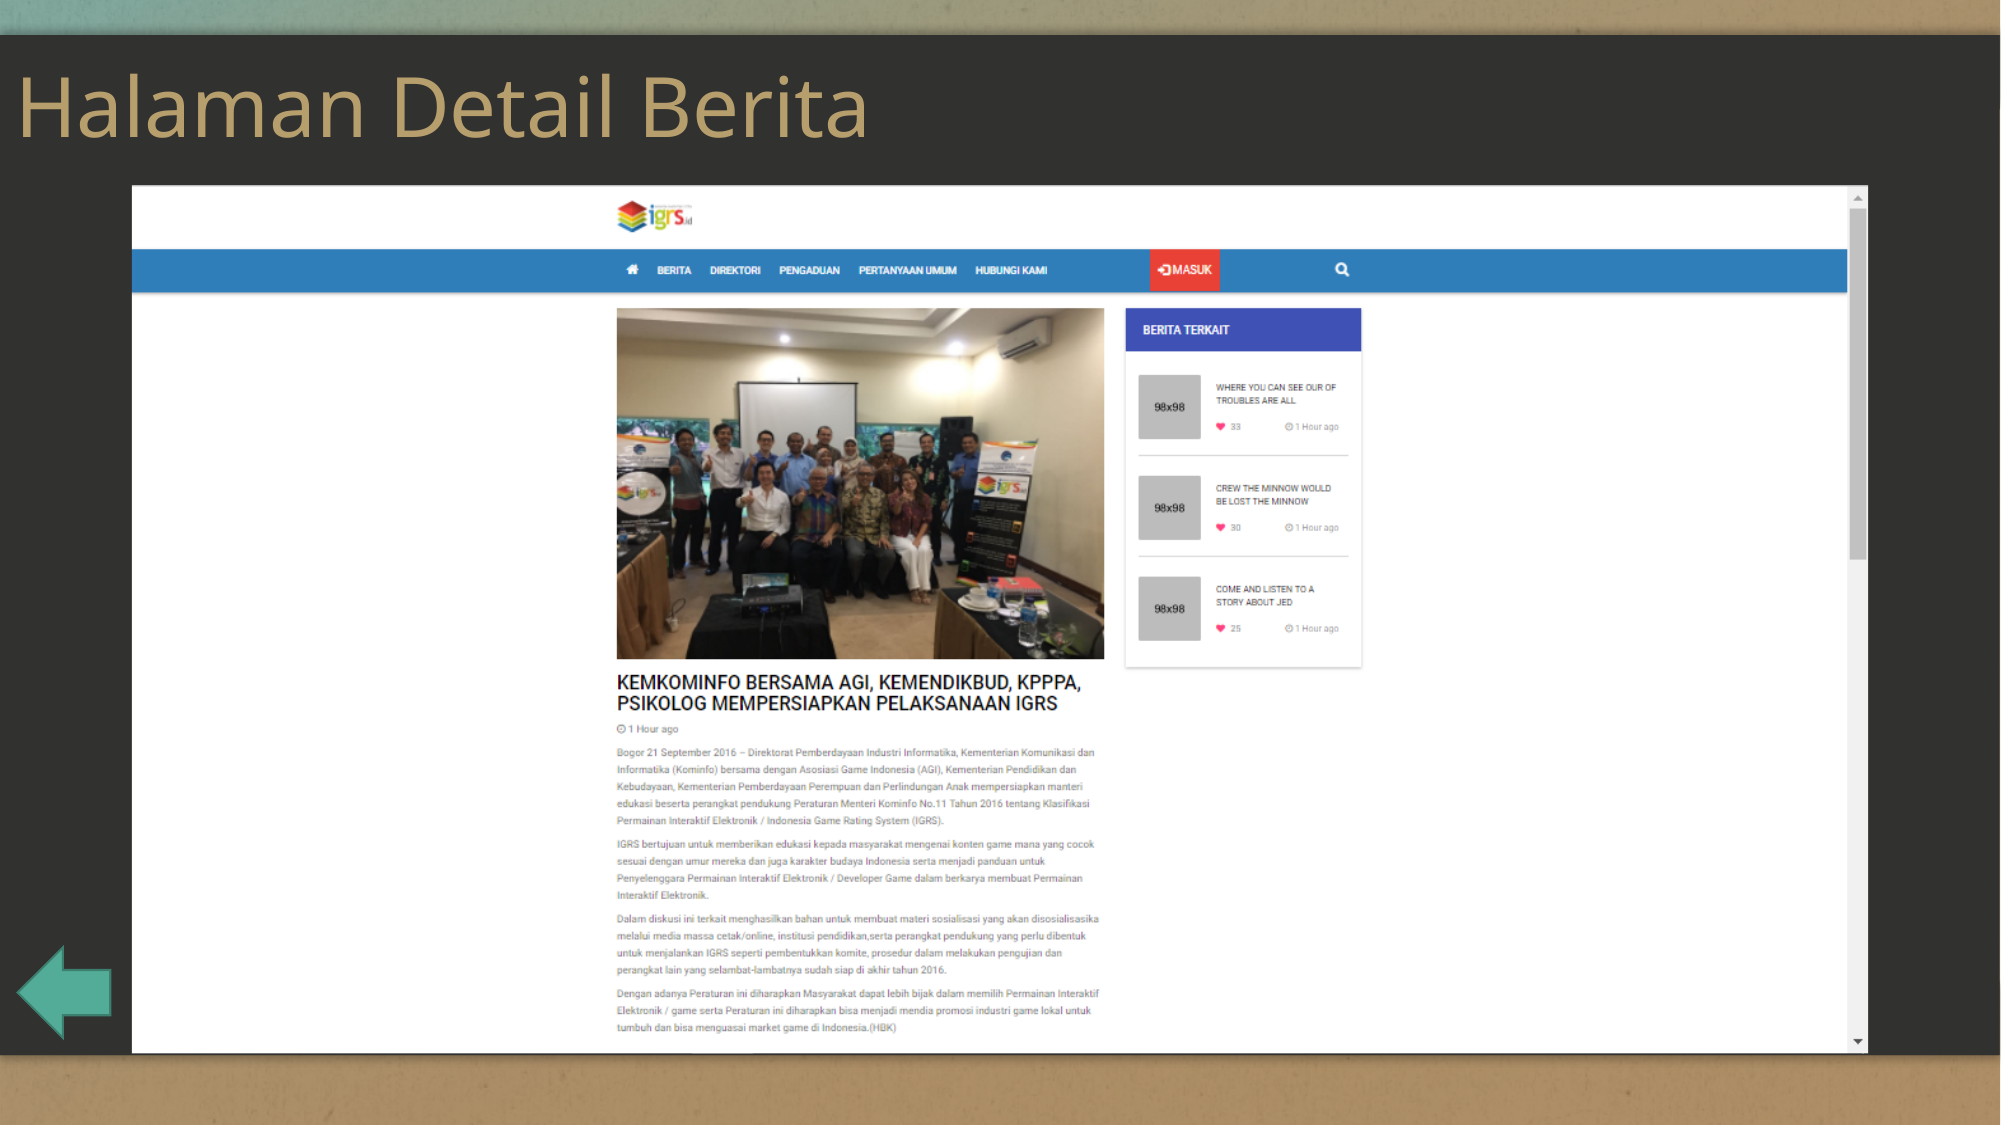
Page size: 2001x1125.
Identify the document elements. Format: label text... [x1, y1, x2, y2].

text_box [16, 944, 112, 1041]
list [131, 185, 1869, 1054]
title Halaman Detail Berita [0, 38, 2000, 164]
picture [0, 0, 2001, 1125]
